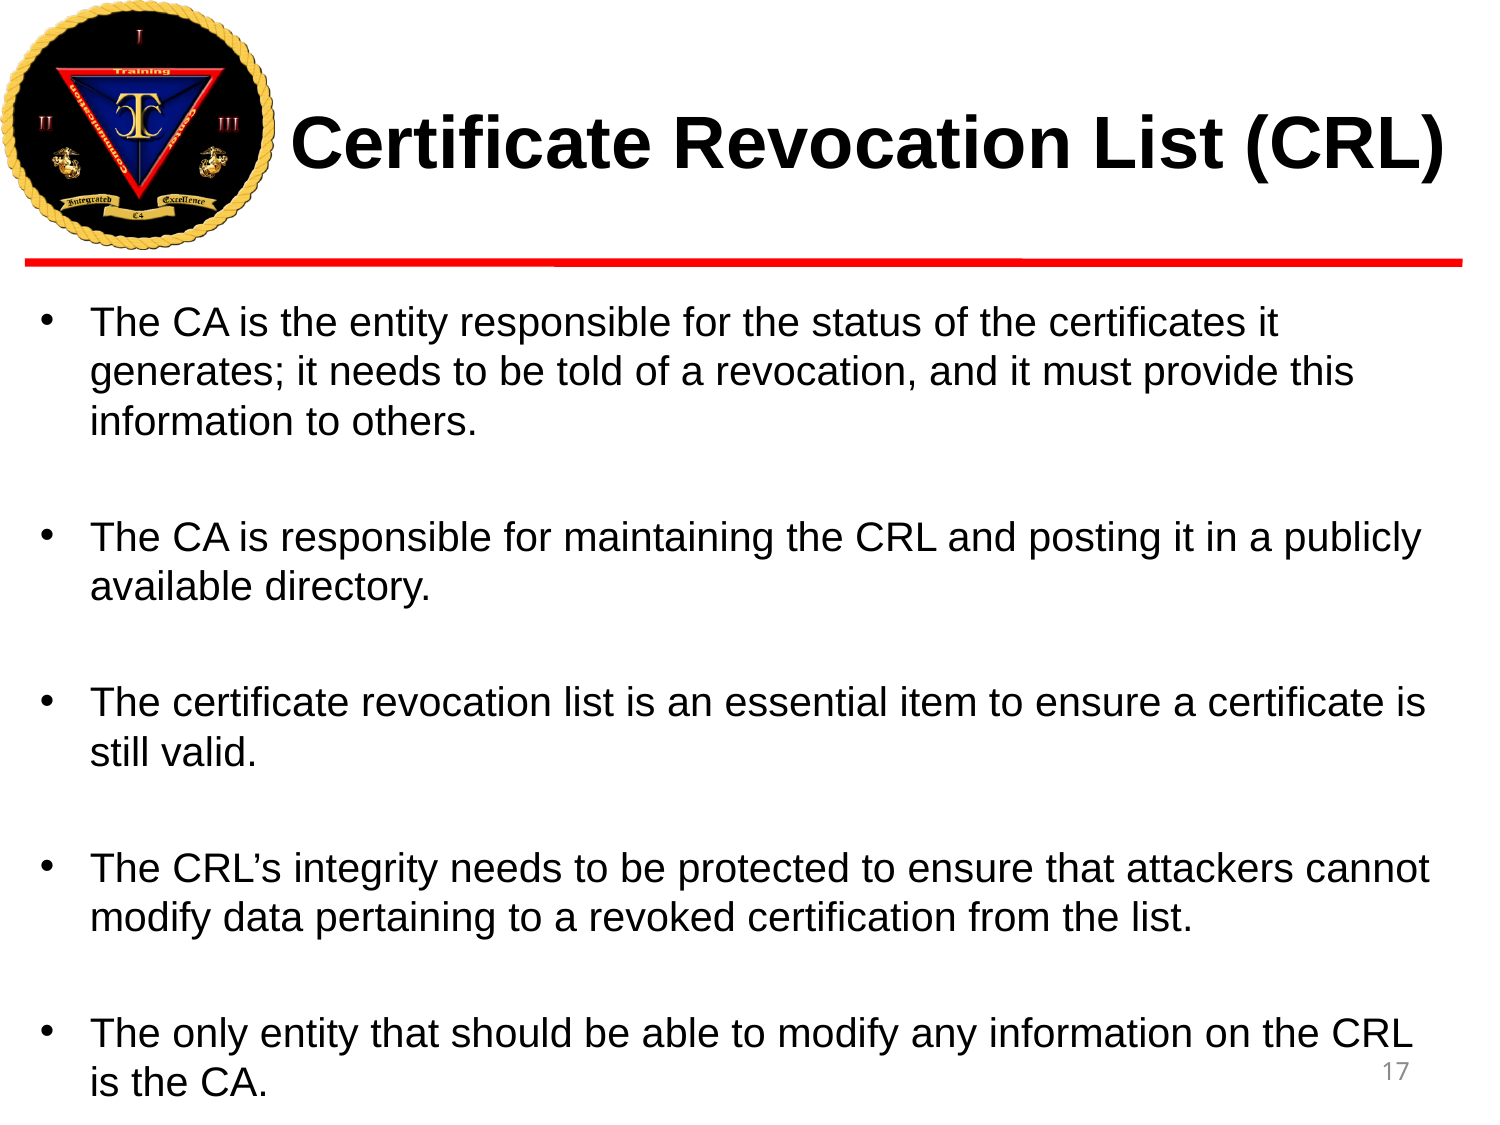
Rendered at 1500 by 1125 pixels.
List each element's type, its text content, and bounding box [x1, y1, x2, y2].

picture [0, 0, 275, 250]
slide_number 17 [1074, 1042, 1425, 1103]
title Certificate Revocation List (CRL) [274, 44, 1463, 233]
list The CA is the entity responsible for the status of the certificates it generates; it needs to be told of a revocation, and it must provide this information to others. The CA is responsible for maintaining the CRL and posting it in a publicly available directory. The certificate revocation list is an essential item to ensure a certificate is still valid. The CRL’s integrity needs to be protected to ensure that attackers cannot modify data pertaining to a revoked certification from the list. The only entity that should be able to modify any information on the CRL is the CA. [24, 287, 1463, 1125]
